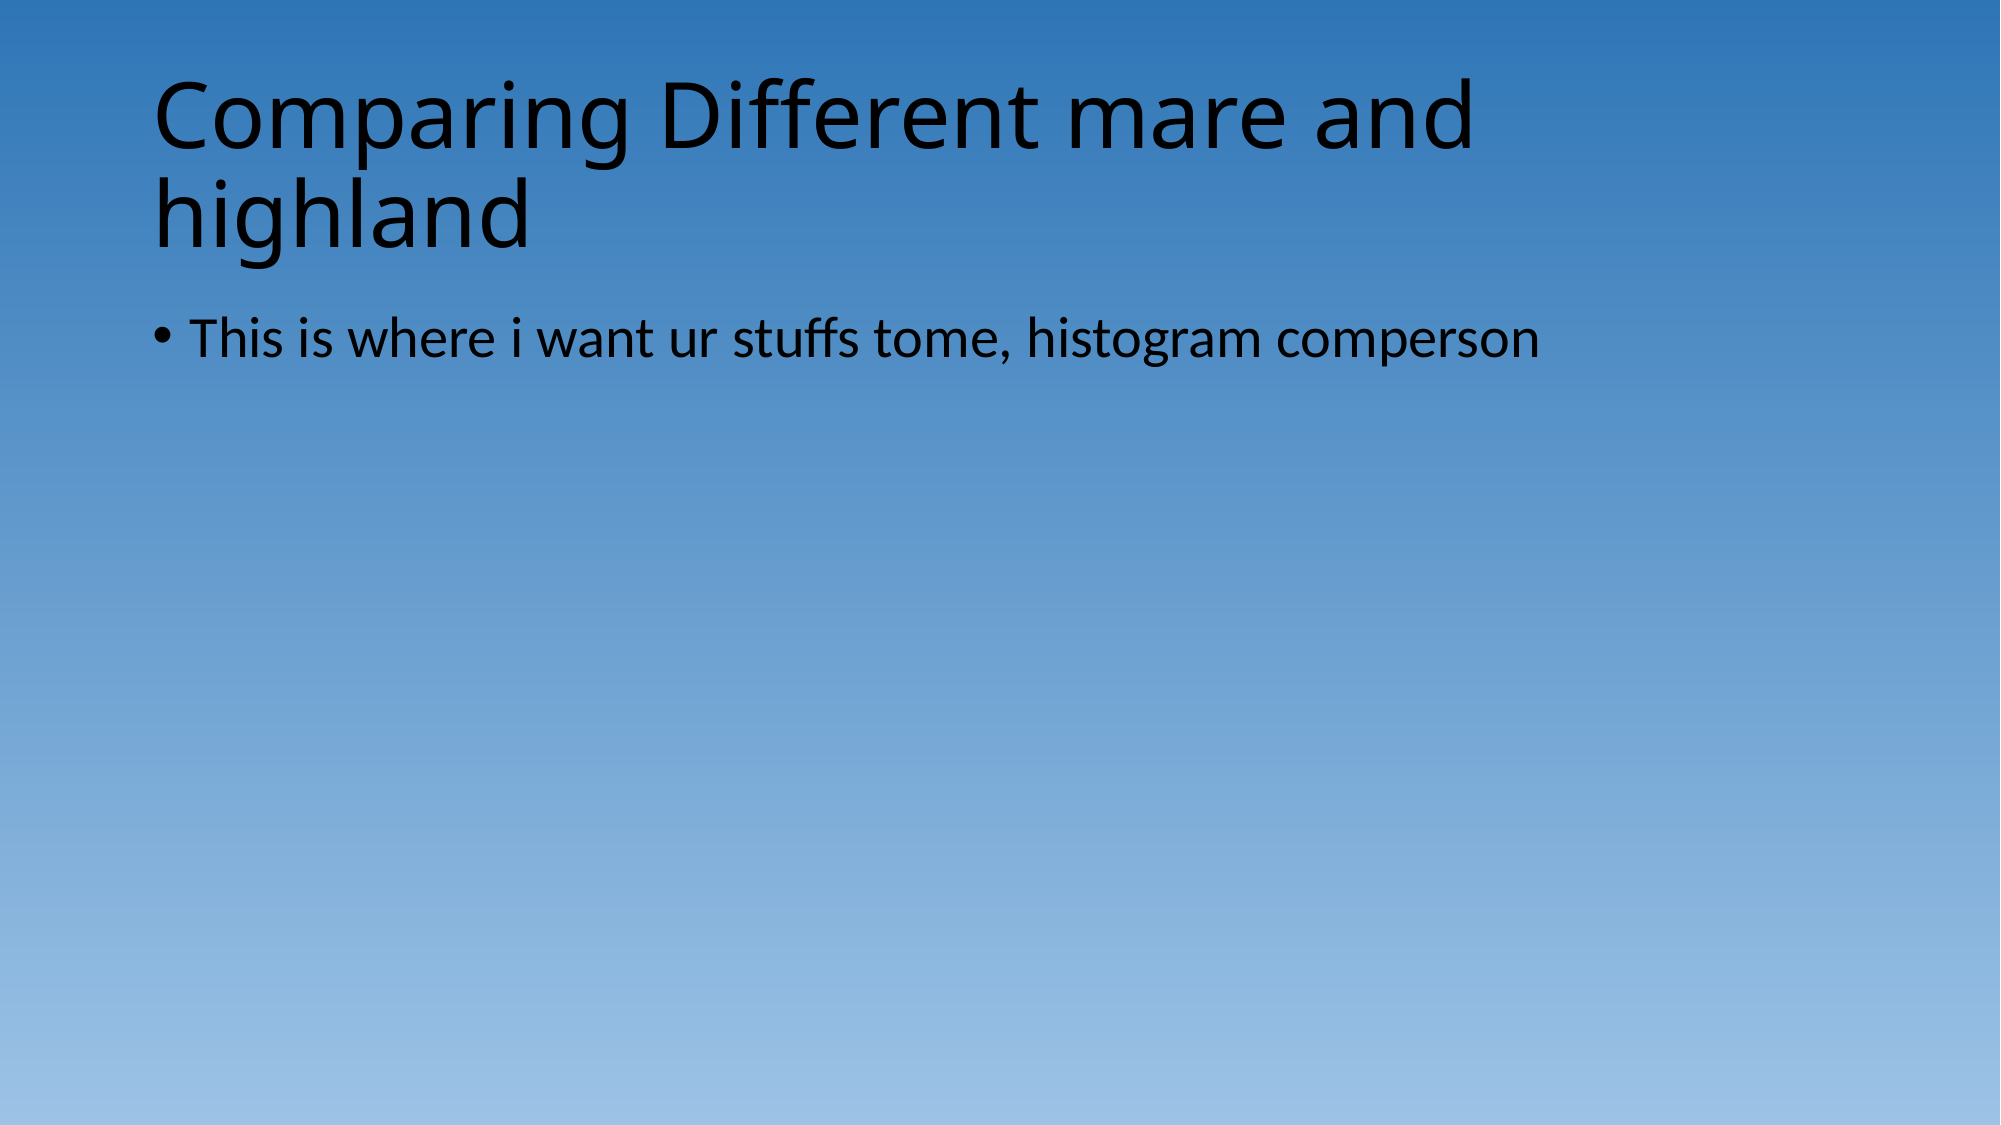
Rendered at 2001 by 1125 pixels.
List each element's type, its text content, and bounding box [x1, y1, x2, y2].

list This is where i want ur stuffs tome, histogram comperson [137, 299, 1863, 1014]
title Comparing Different mare and highland [137, 59, 1863, 278]
